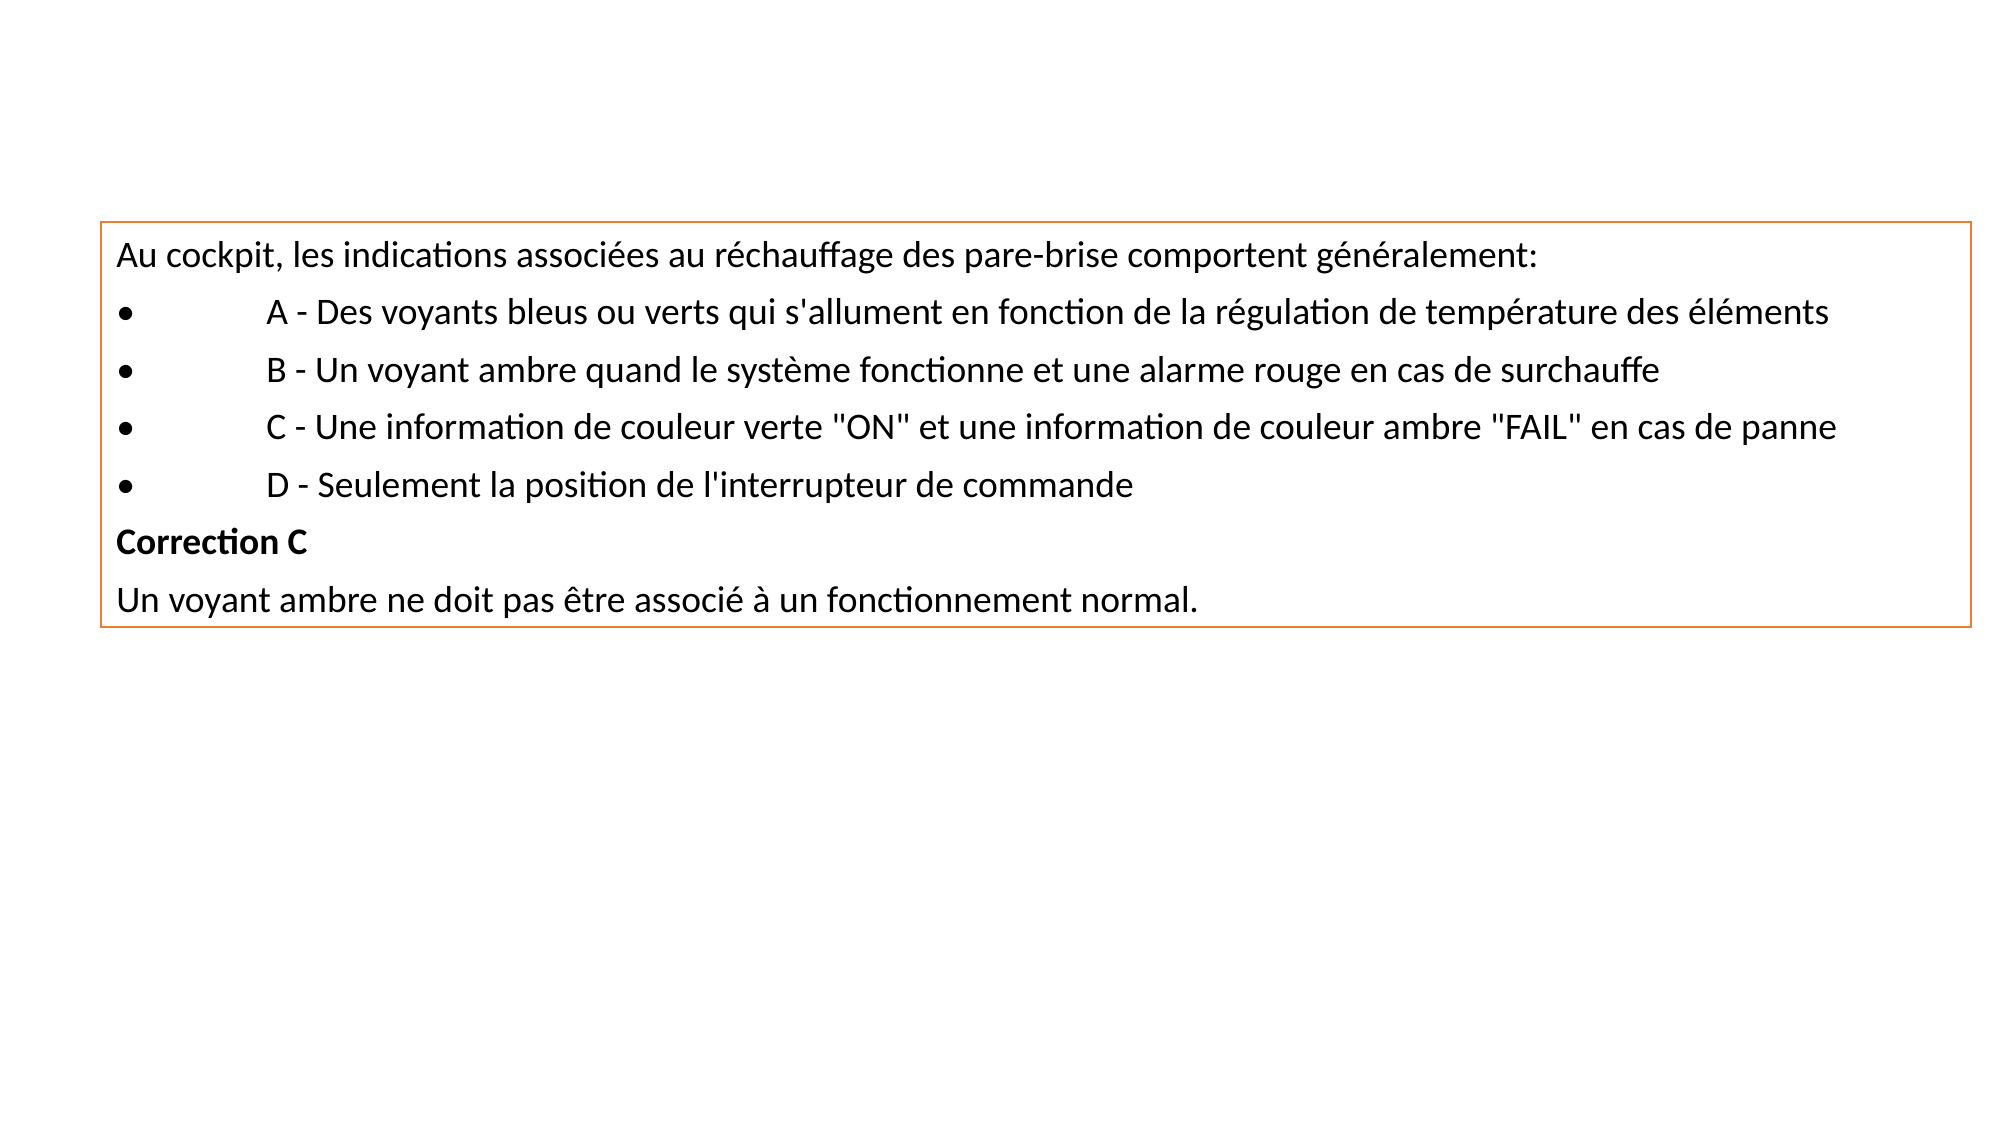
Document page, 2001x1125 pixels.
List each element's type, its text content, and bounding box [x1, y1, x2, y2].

text_box Au cockpit, les indications associées au réchauffage des pare-brise comportent généralement: • A - Des voyants bleus ou verts qui s'allument en fonction de la régulation de température des éléments • B - Un voyant ambre quand le système fonctionne et une alarme rouge en cas de surchauffe • C - Une information de couleur verte "ON" et une information de couleur ambre "FAIL" en cas de panne • D - Seulement la position de l'interrupteur de commande Correction C Un voyant ambre ne doit pas être associé à un fonctionnement normal. [100, 221, 1972, 628]
